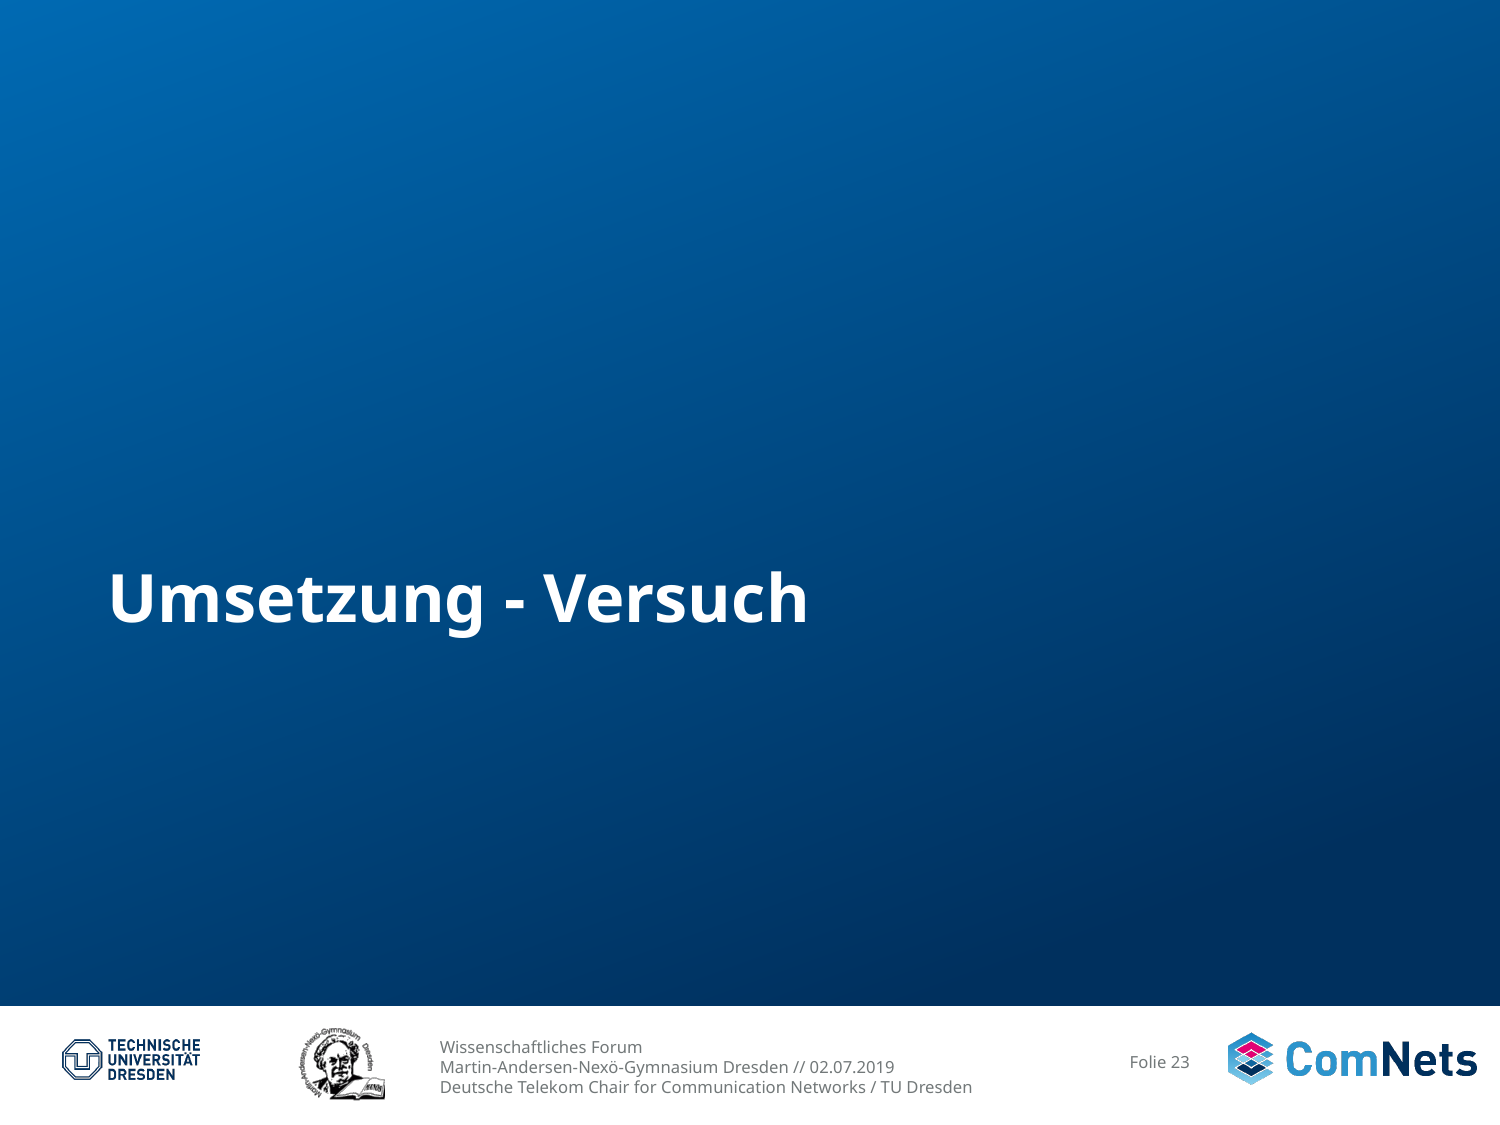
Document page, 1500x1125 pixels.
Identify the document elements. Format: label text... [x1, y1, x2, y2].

picture [1228, 1032, 1477, 1085]
picture [298, 1021, 385, 1109]
title Umsetzung - Versuch [107, 555, 1410, 753]
picture [62, 1039, 200, 1080]
